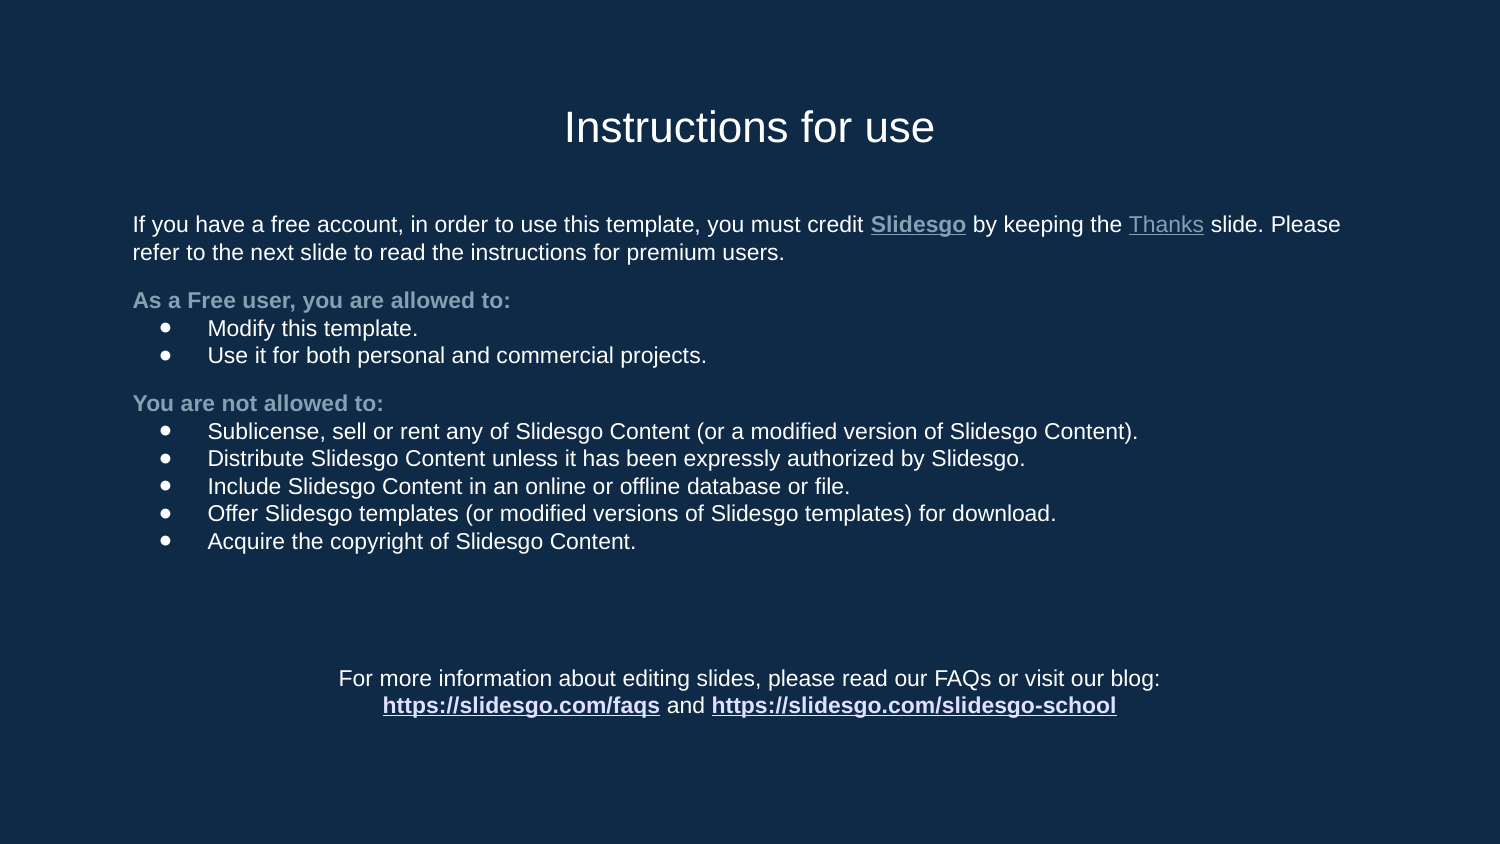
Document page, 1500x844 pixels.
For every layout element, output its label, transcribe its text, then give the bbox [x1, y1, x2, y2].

text_box If you have a free account, in order to use this template, you must credit Slidesgo by keeping the Thanks slide. Please refer to the next slide to read the instructions for premium users. As a Free user, you are allowed to: Modify this template. Use it for both personal and commercial projects. You are not allowed to: Sublicense, sell or rent any of Slidesgo Content (or a modified version of Slidesgo Content). Distribute Slidesgo Content unless it has been expressly authorized by Slidesgo. Include Slidesgo Content in an online or offline database or file. Offer Slidesgo templates (or modified versions of Slidesgo templates) for download. Acquire the copyright of Slidesgo Content. For more information about editing slides, please read our FAQs or visit our blog: https://slidesgo.com/faqs and https://slidesgo.com/slidesgo-school [117, 194, 1383, 734]
title Instructions for use [117, 83, 1383, 164]
